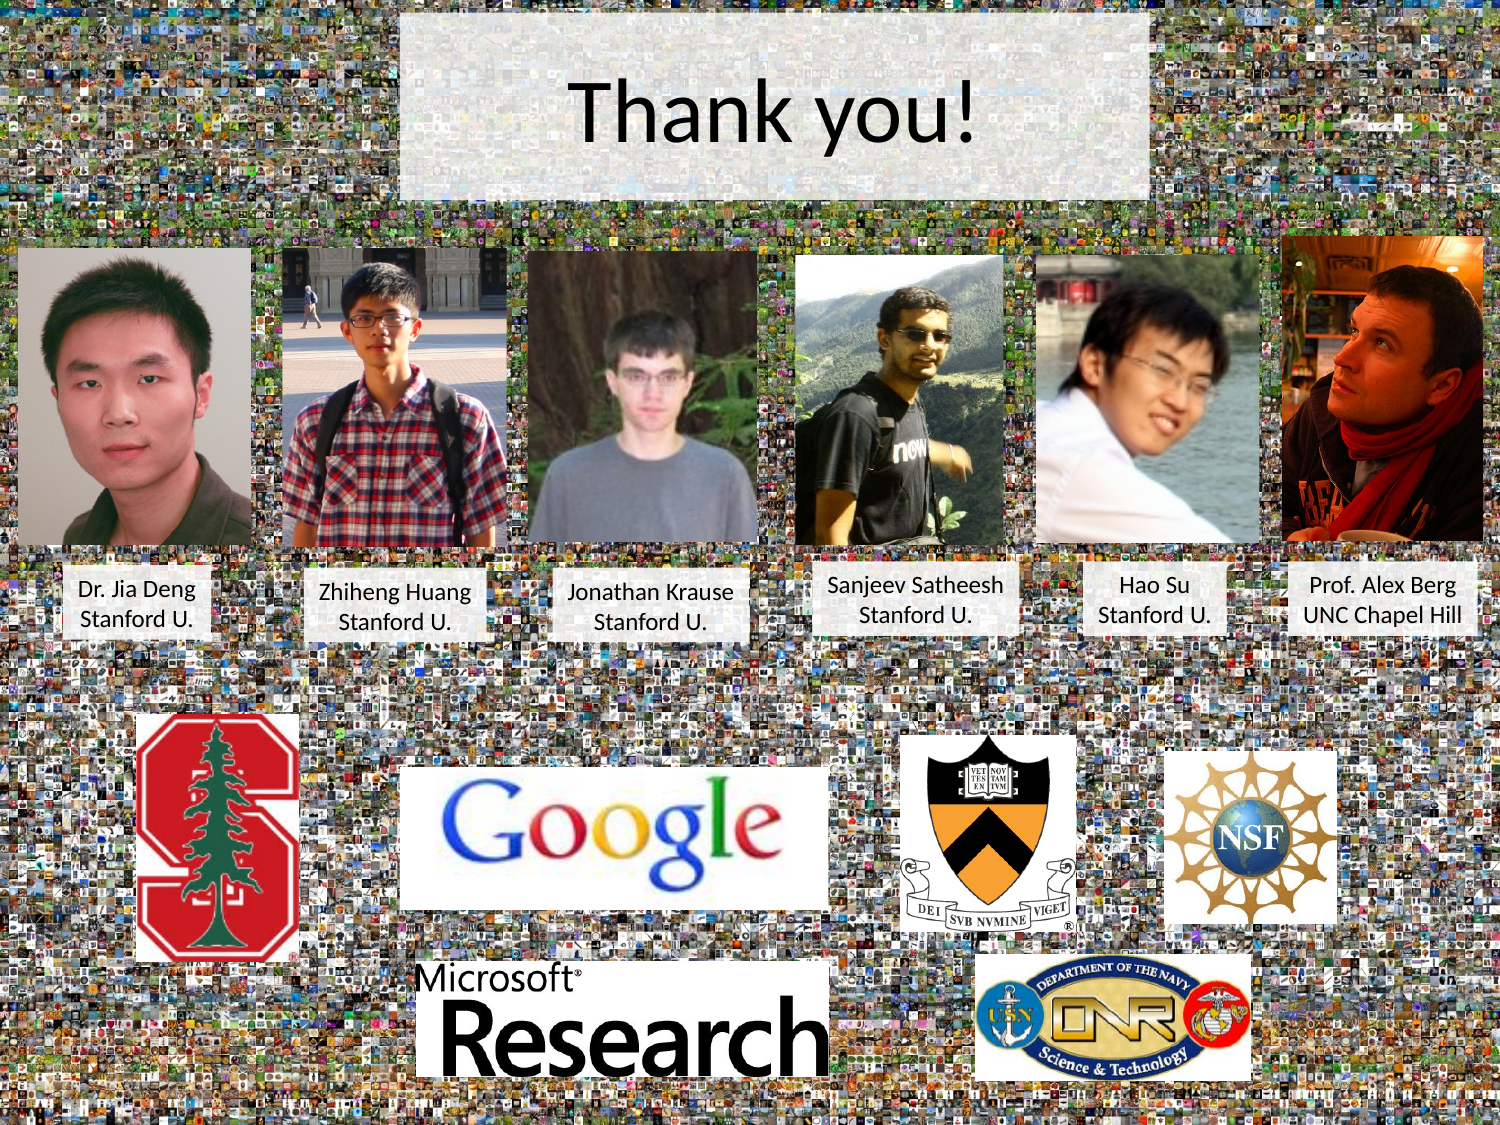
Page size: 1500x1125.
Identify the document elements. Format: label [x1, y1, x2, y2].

text_box [1035, 255, 1260, 638]
text_box [282, 248, 507, 644]
text_box [17, 248, 252, 642]
text_box [527, 250, 758, 644]
text_box [795, 255, 1021, 638]
text_box [1281, 236, 1483, 638]
picture [0, 0, 1500, 1125]
